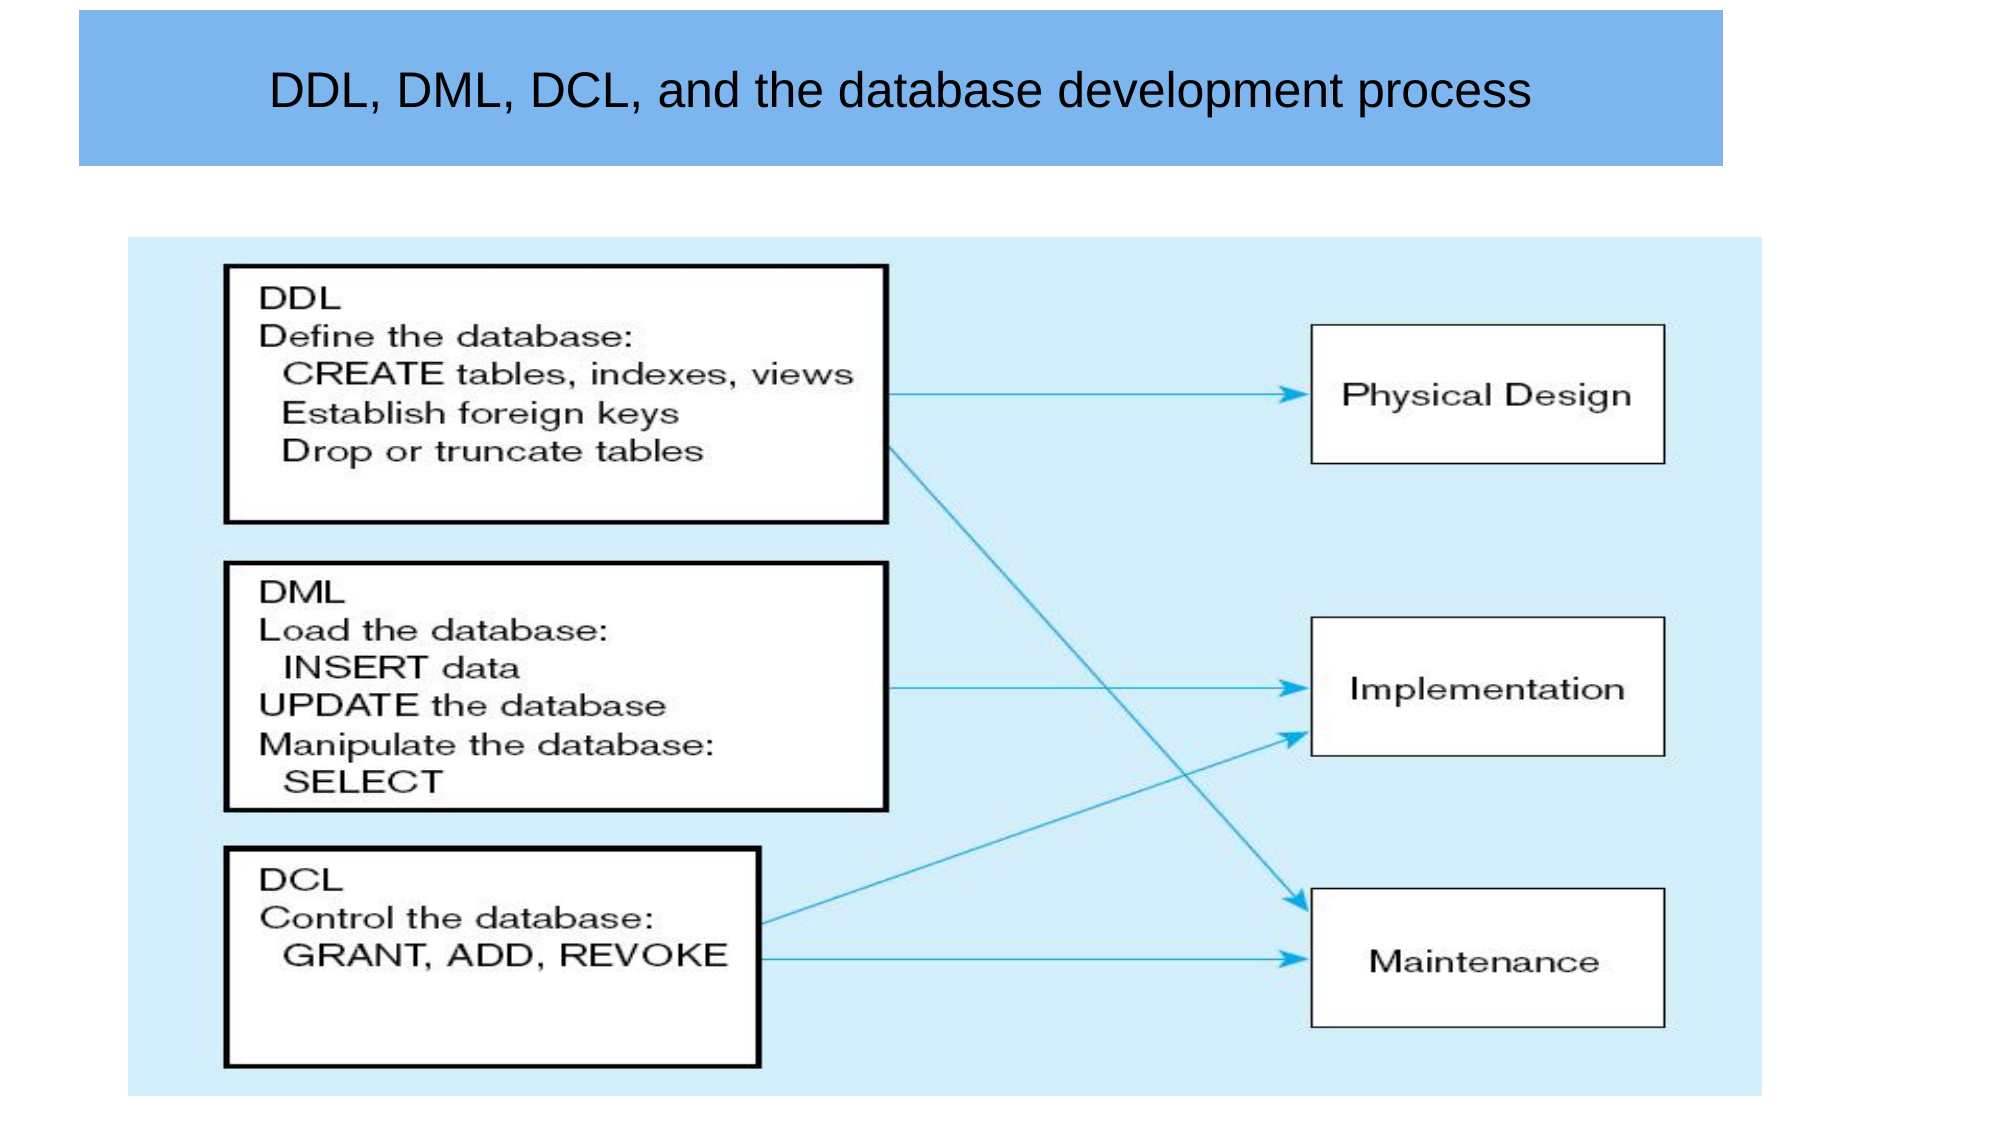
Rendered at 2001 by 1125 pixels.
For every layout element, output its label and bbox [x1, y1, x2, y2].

text_box [30, 19, 1990, 1125]
picture [128, 237, 1762, 1096]
